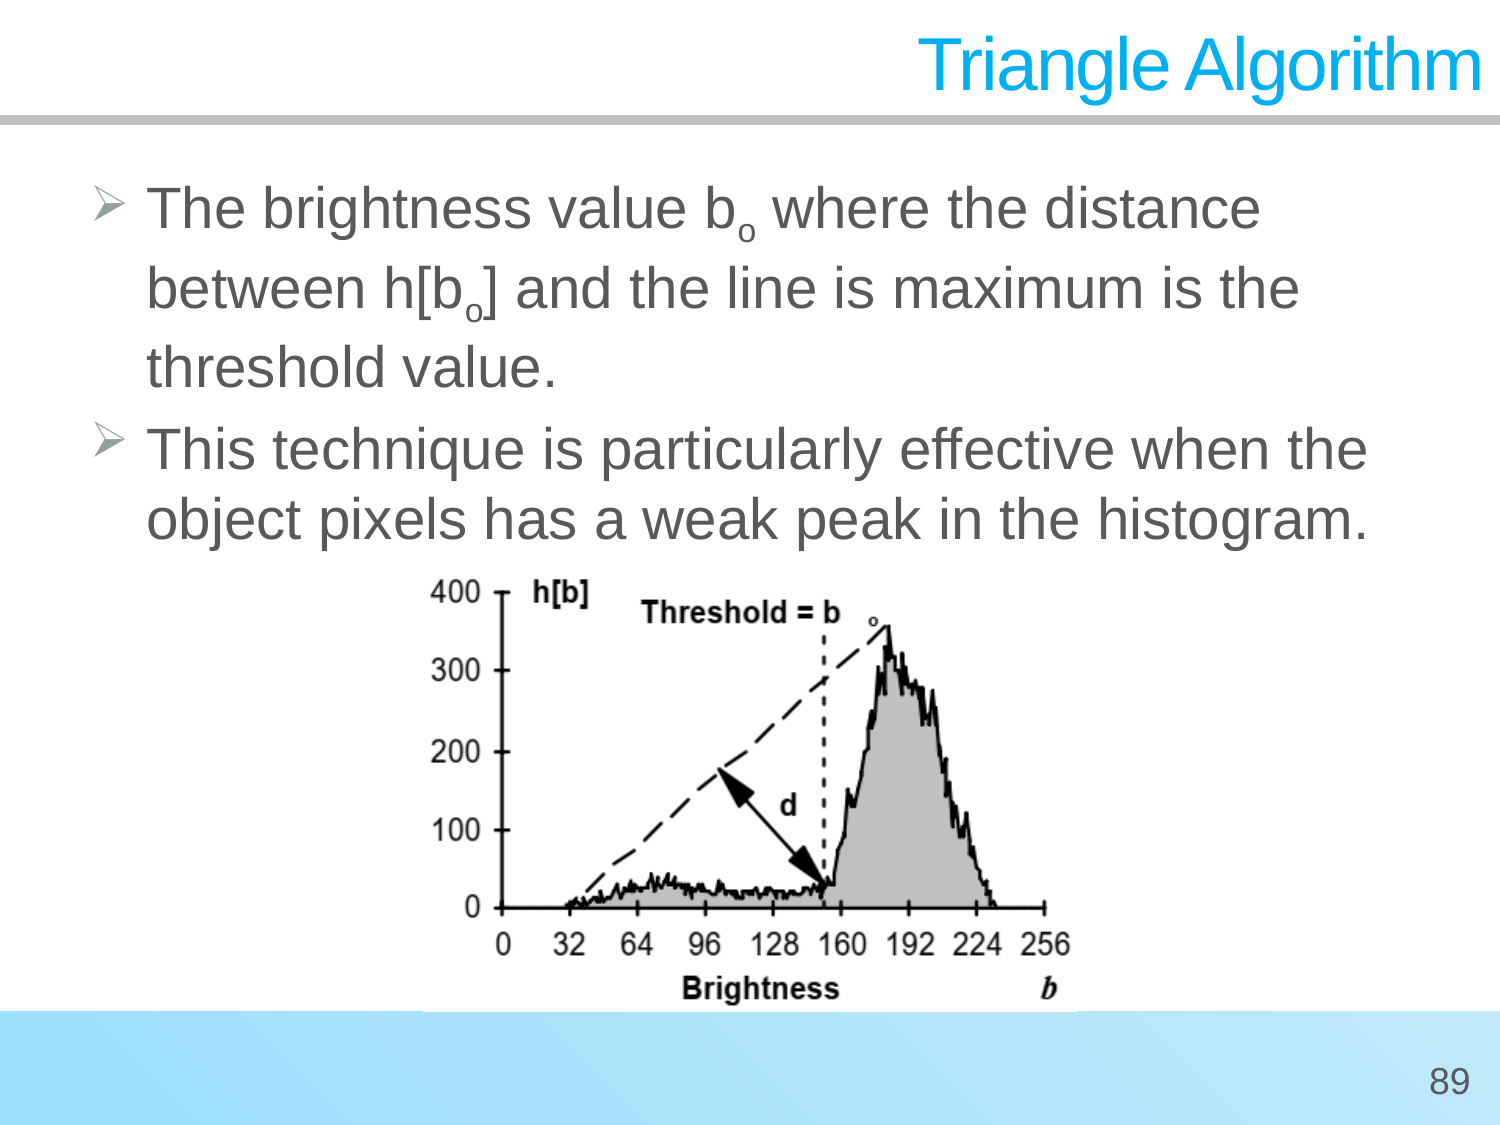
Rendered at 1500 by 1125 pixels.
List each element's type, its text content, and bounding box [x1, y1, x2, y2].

title Triangle Algorithm [0, 0, 1500, 121]
picture [423, 567, 1077, 1012]
list The brightness value bo where the distance between h[bo] and the line is maximum is the threshold value. This technique is particularly effective when the object pixels has a weak peak in the histogram. [75, 162, 1425, 1012]
